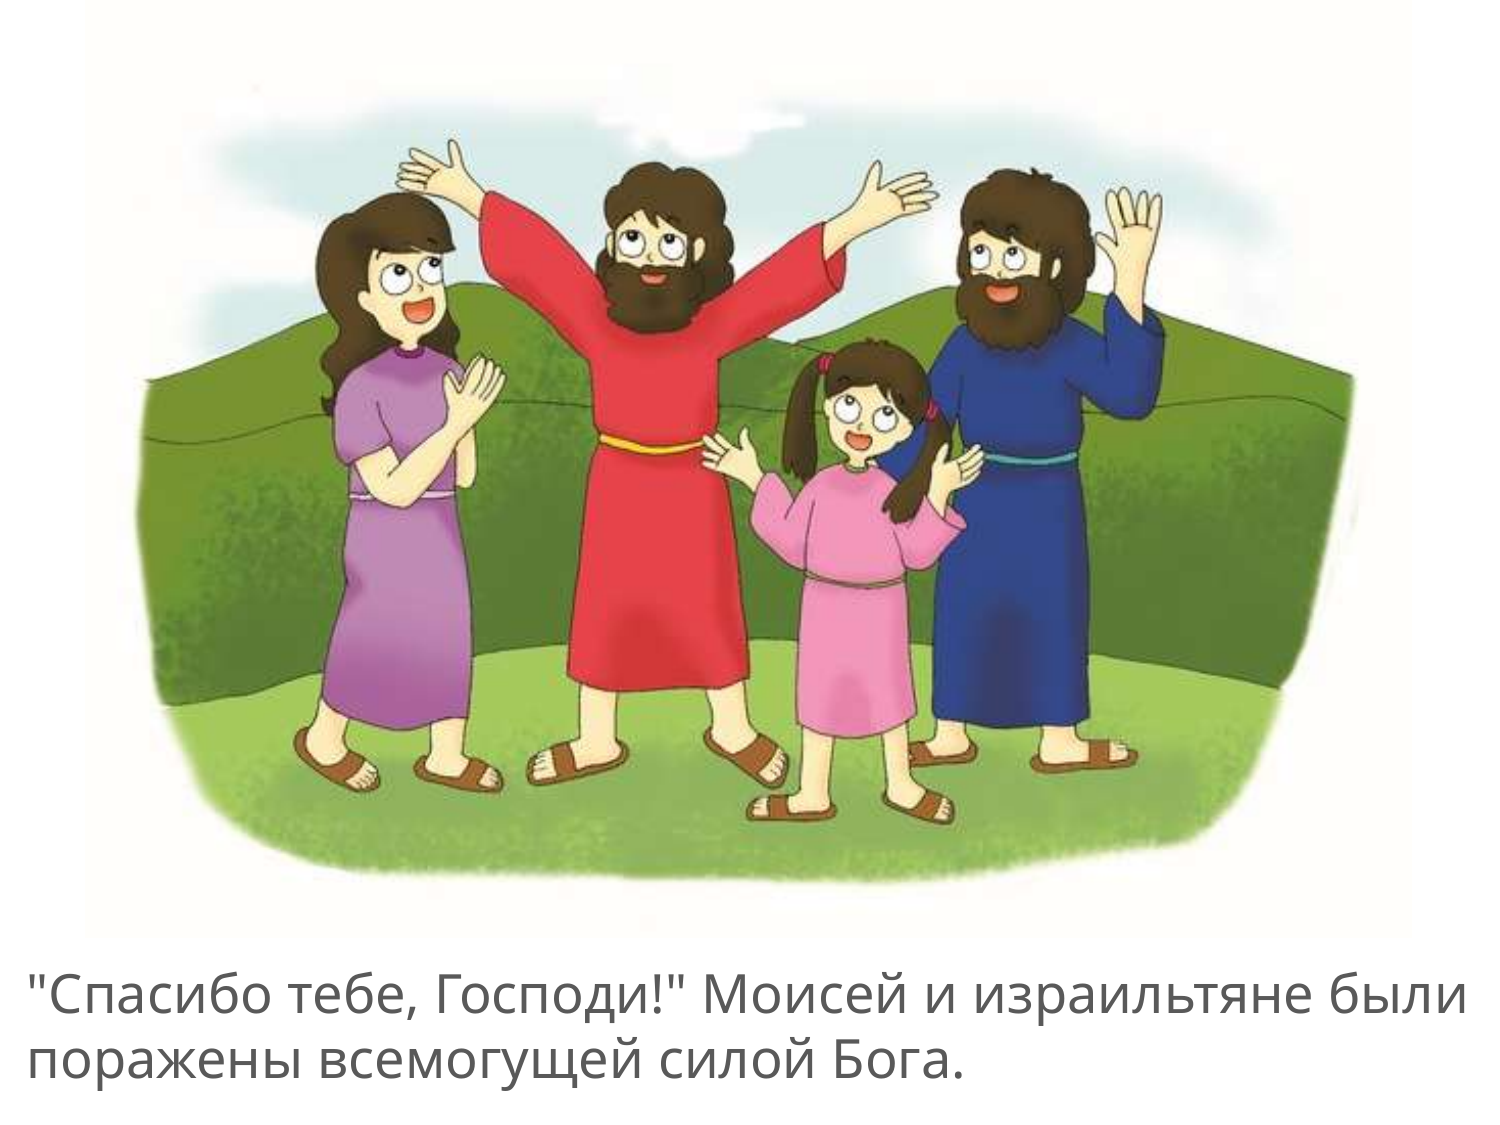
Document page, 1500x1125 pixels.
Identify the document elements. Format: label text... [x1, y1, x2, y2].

picture [85, 0, 1412, 938]
text_box "Спасибо тебе, Господи!" Моисей и израильтяне были поражены всемогущей силой Бога. [11, 952, 1498, 1097]
